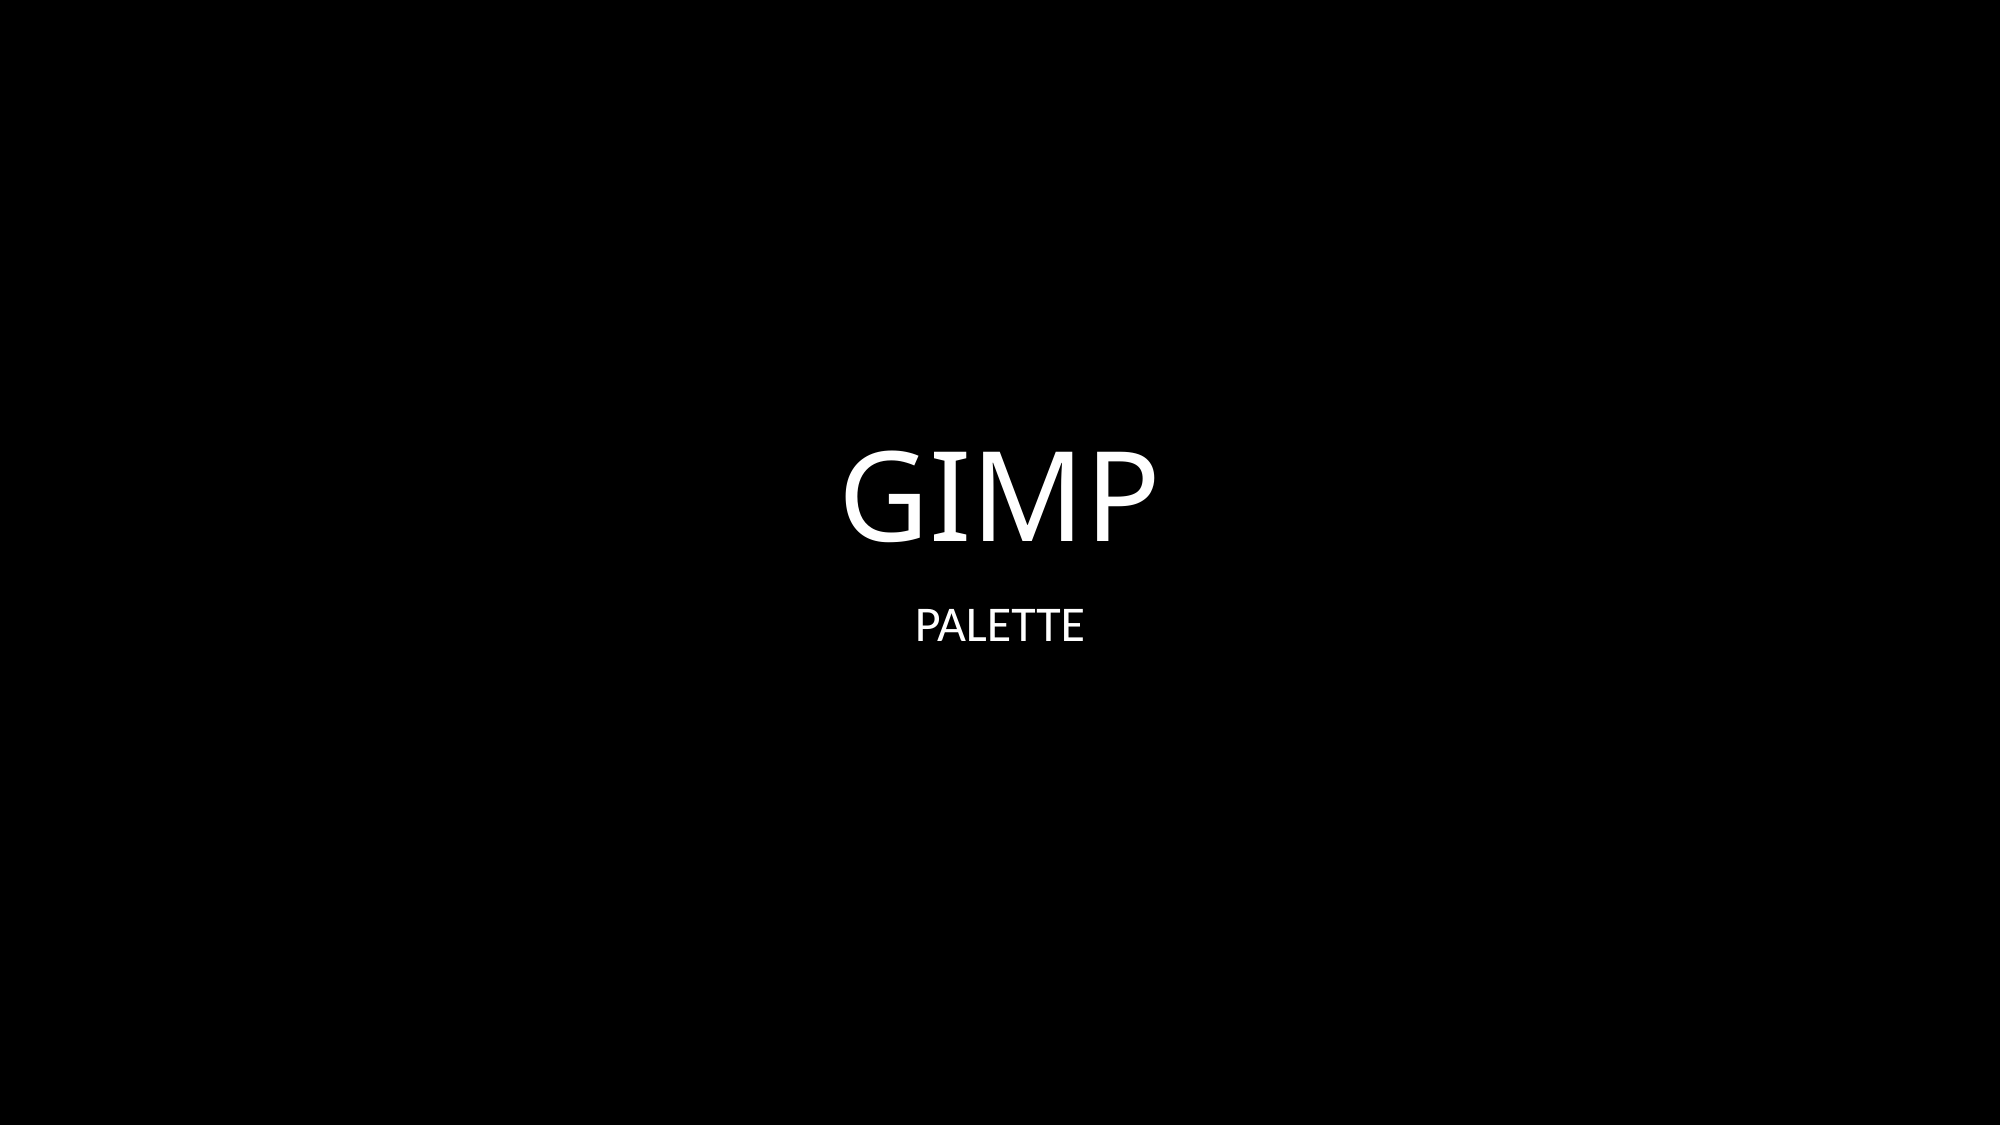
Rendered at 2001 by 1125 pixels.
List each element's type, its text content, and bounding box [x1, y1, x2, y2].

subtitle PALETTE [249, 590, 1750, 863]
title GIMP [249, 184, 1750, 576]
